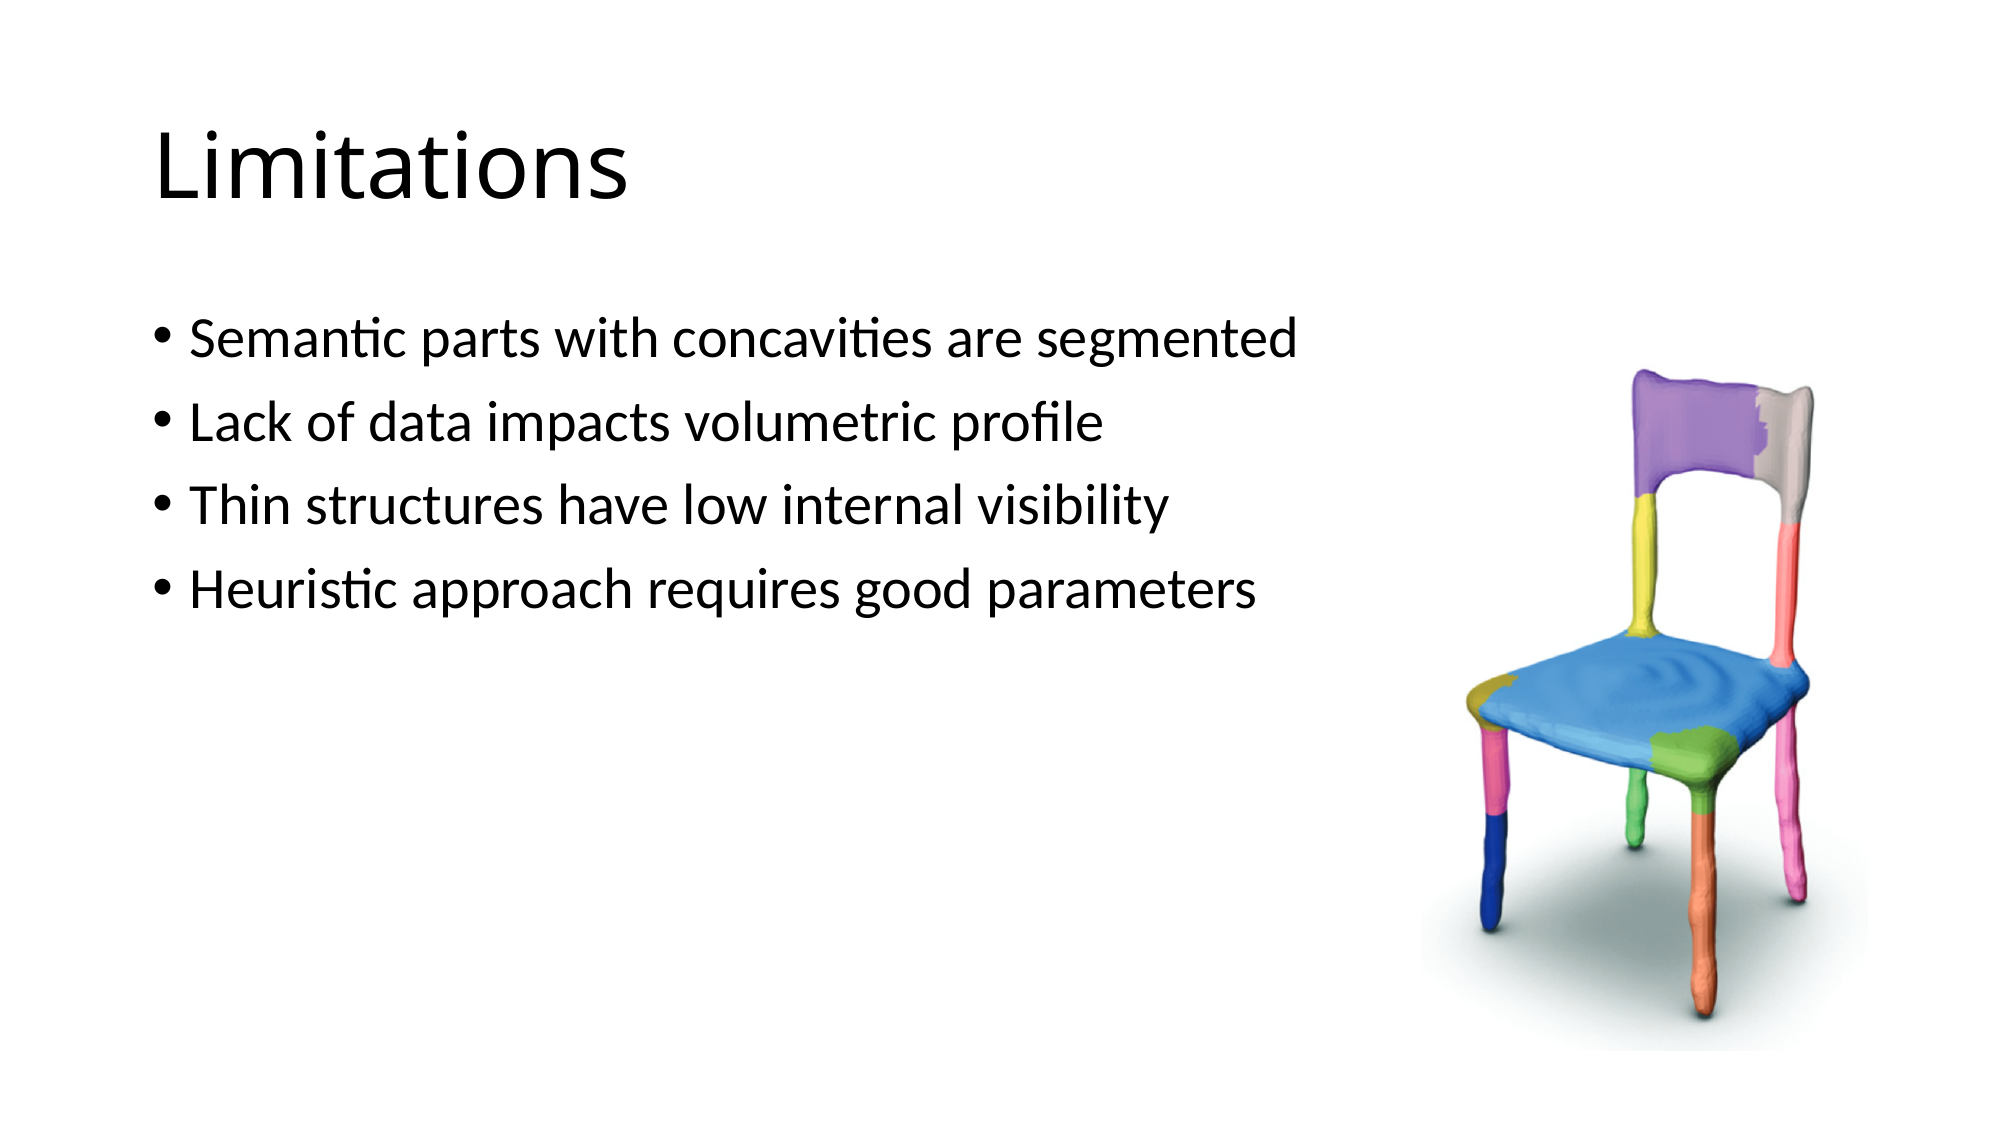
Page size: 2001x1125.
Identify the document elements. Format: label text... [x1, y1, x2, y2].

picture [1405, 336, 1907, 1051]
title Limitations [137, 59, 1863, 278]
list Semantic parts with concavities are segmented Lack of data impacts volumetric profile Thin structures have low internal visibility Heuristic approach requires good parameters [137, 299, 1863, 1014]
